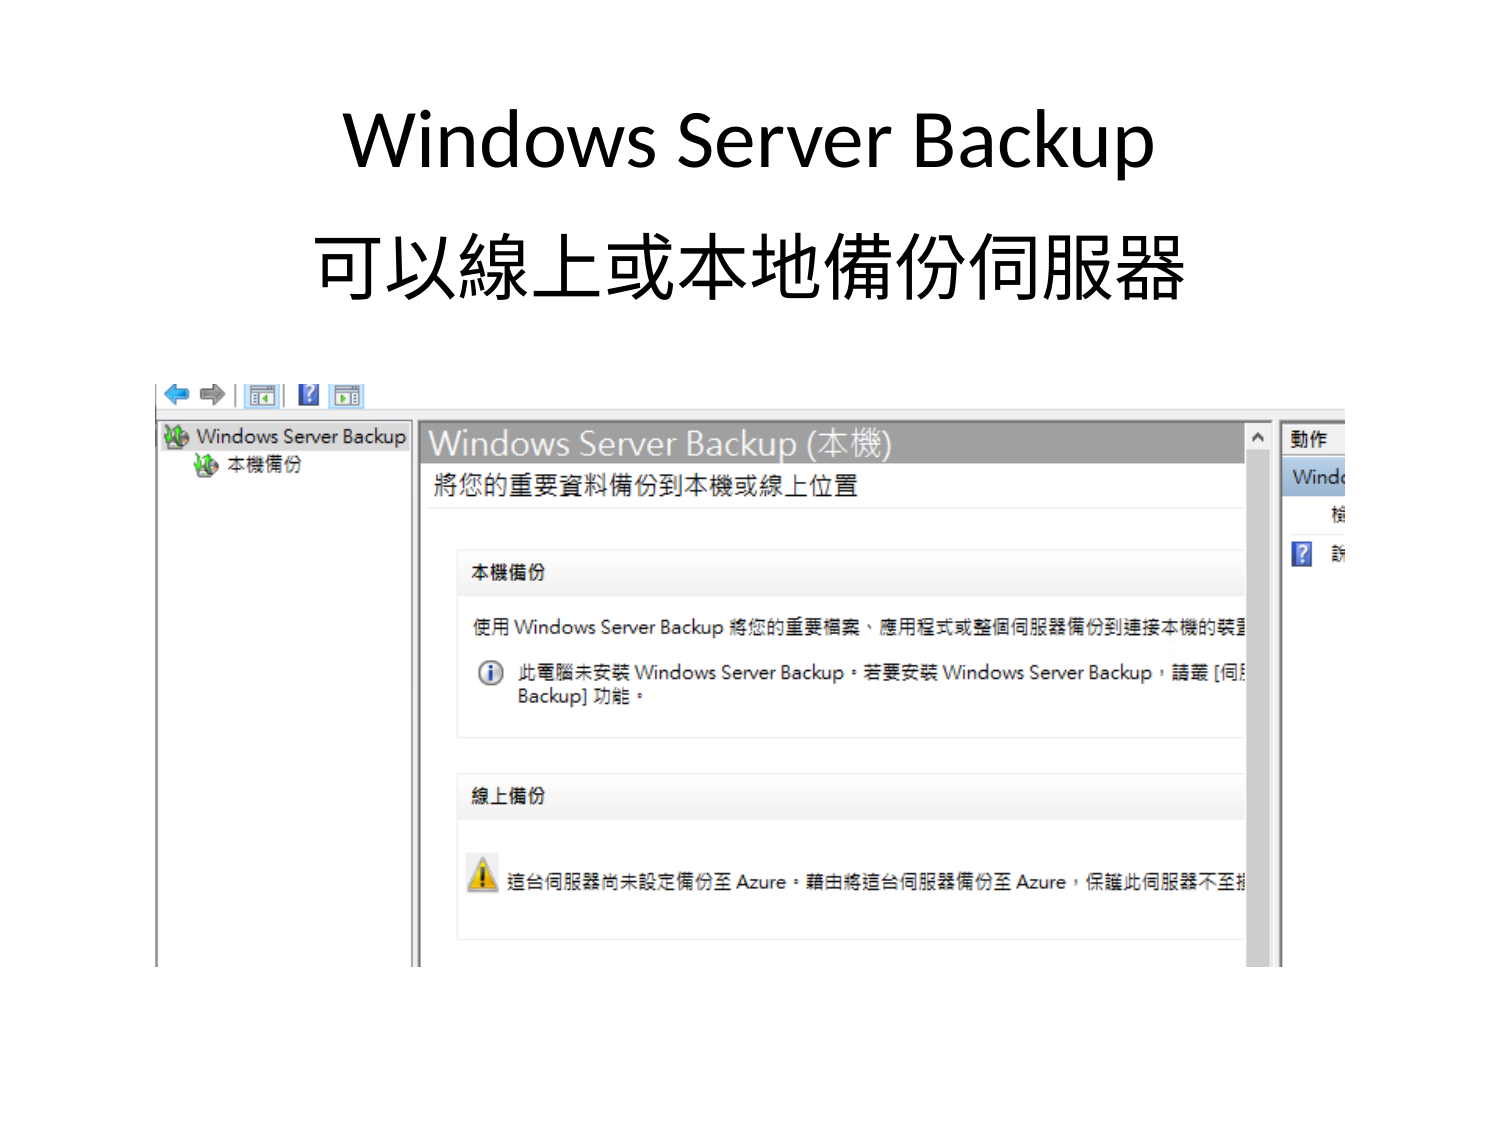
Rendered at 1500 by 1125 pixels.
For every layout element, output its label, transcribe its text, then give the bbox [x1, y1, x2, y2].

text_box Windows Server Backup [327, 76, 1173, 192]
picture [155, 384, 1345, 967]
text_box 可以線上或本地備份伺服器 [296, 214, 1204, 318]
